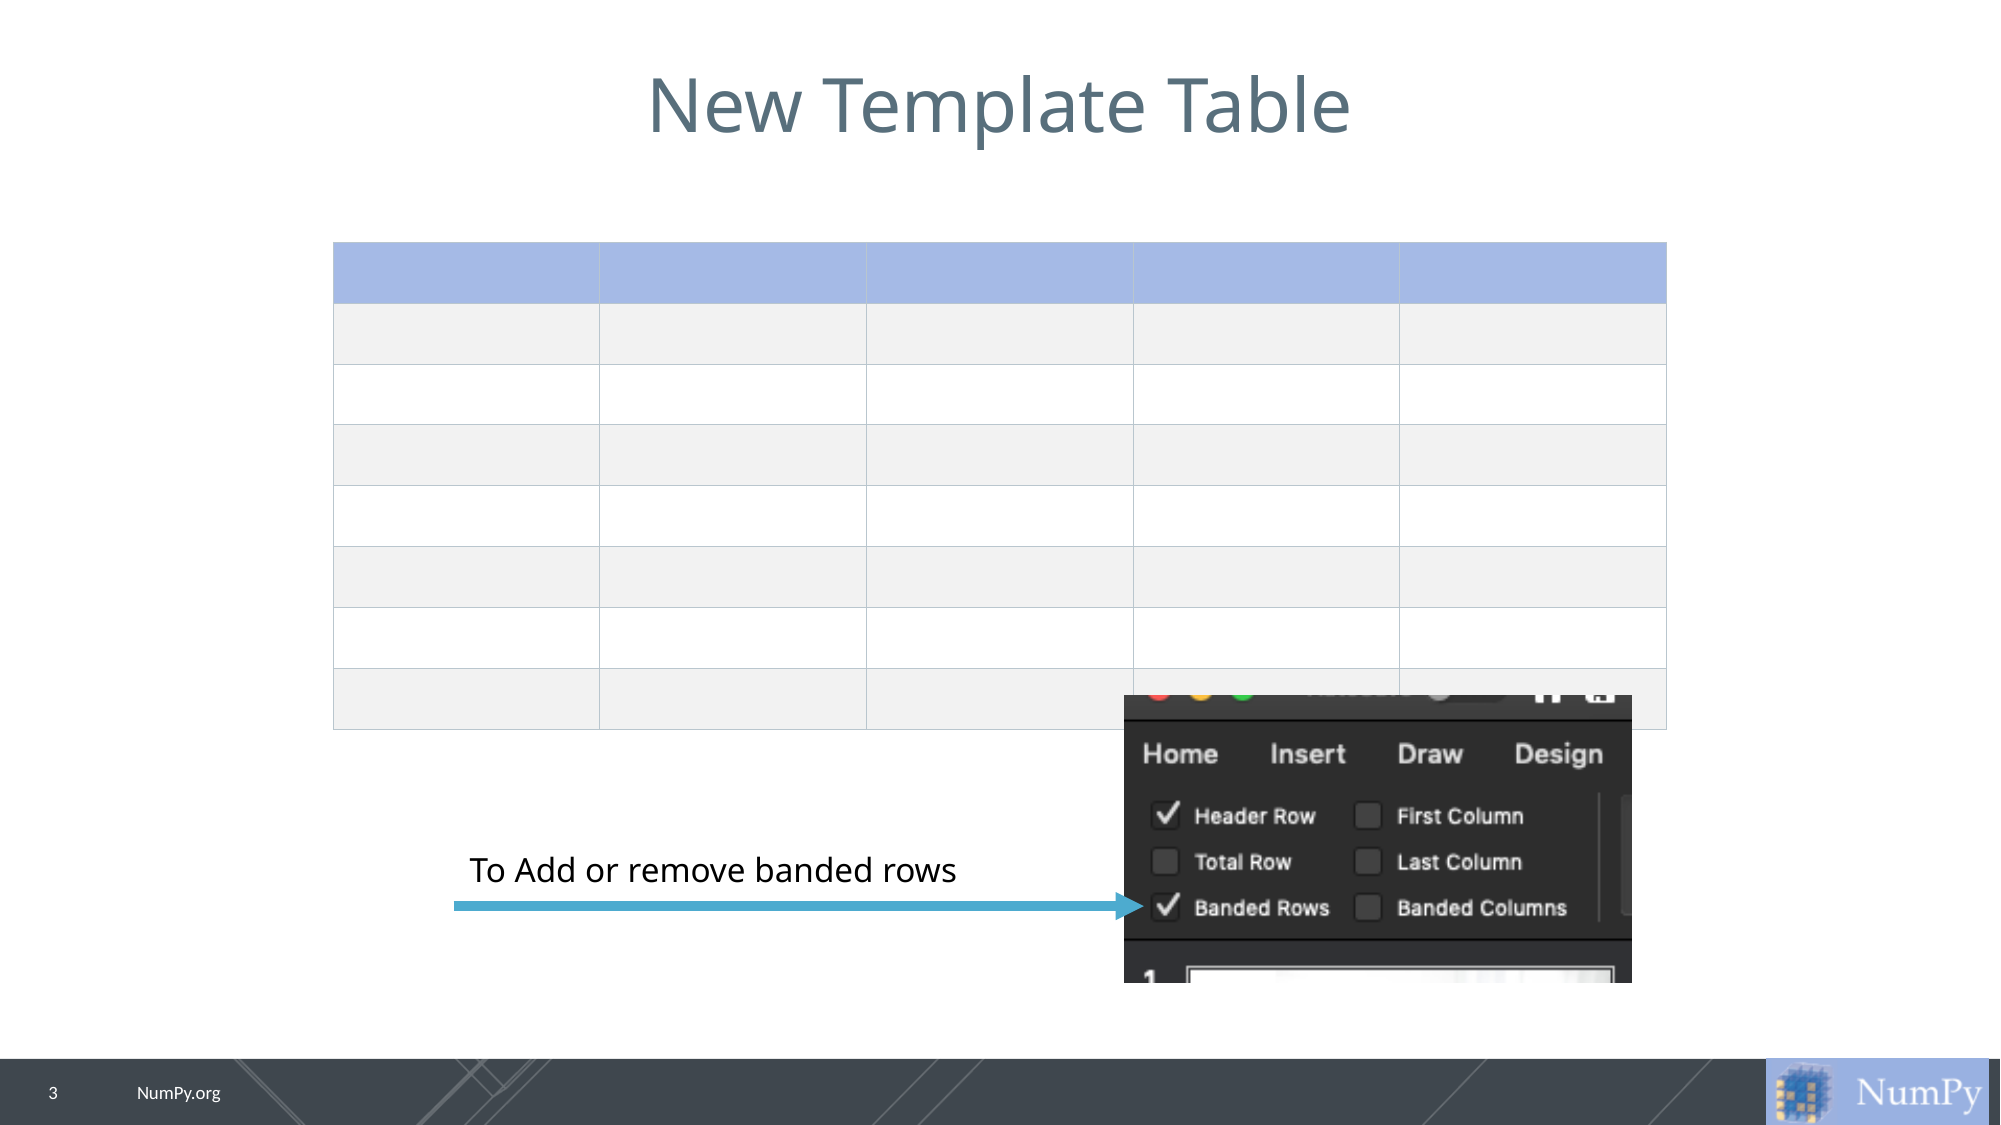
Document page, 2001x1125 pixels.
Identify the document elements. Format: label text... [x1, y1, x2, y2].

table_cell [600, 669, 866, 729]
table_cell [600, 425, 866, 485]
table_cell [1400, 547, 1666, 607]
table_cell [1400, 486, 1666, 546]
table_header [334, 243, 599, 303]
table_cell [600, 365, 866, 424]
table_cell [334, 486, 599, 546]
slide_number 3 [33, 1058, 116, 1125]
table_cell [600, 547, 866, 607]
table_cell [600, 486, 866, 546]
table_cell [1134, 365, 1399, 424]
table_cell [867, 608, 1133, 668]
picture [1124, 695, 1632, 983]
table_cell [334, 425, 599, 485]
table_cell [1134, 547, 1399, 607]
table_header [867, 243, 1133, 303]
table_cell [1400, 608, 1666, 668]
table_cell [1134, 669, 1399, 695]
table_cell [1400, 304, 1666, 364]
table_cell [1134, 608, 1399, 668]
table_cell [334, 547, 599, 607]
table_cell [867, 365, 1133, 424]
table_cell [867, 669, 1133, 729]
table_cell [1400, 425, 1666, 485]
table_cell [600, 608, 866, 668]
table_header [1134, 243, 1399, 303]
table_cell [334, 608, 599, 668]
table_cell [867, 304, 1133, 364]
table_cell [1400, 669, 1666, 729]
footer NumPy.org [122, 1058, 1055, 1125]
table_cell [1134, 304, 1399, 364]
table_cell [867, 486, 1133, 546]
table_cell [867, 547, 1133, 607]
table_cell [334, 365, 599, 424]
table_cell [600, 304, 866, 364]
table_header [600, 243, 866, 303]
table_cell [1134, 486, 1399, 546]
table_cell [334, 304, 599, 364]
table_cell [867, 425, 1133, 485]
table_header [1400, 243, 1666, 303]
table_cell [334, 669, 599, 729]
table_cell [1134, 425, 1399, 485]
picture [1766, 1058, 1989, 1125]
table_cell [1400, 365, 1666, 424]
text_box To Add or remove banded rows [454, 841, 1087, 897]
title New Template Table [0, 0, 2000, 218]
